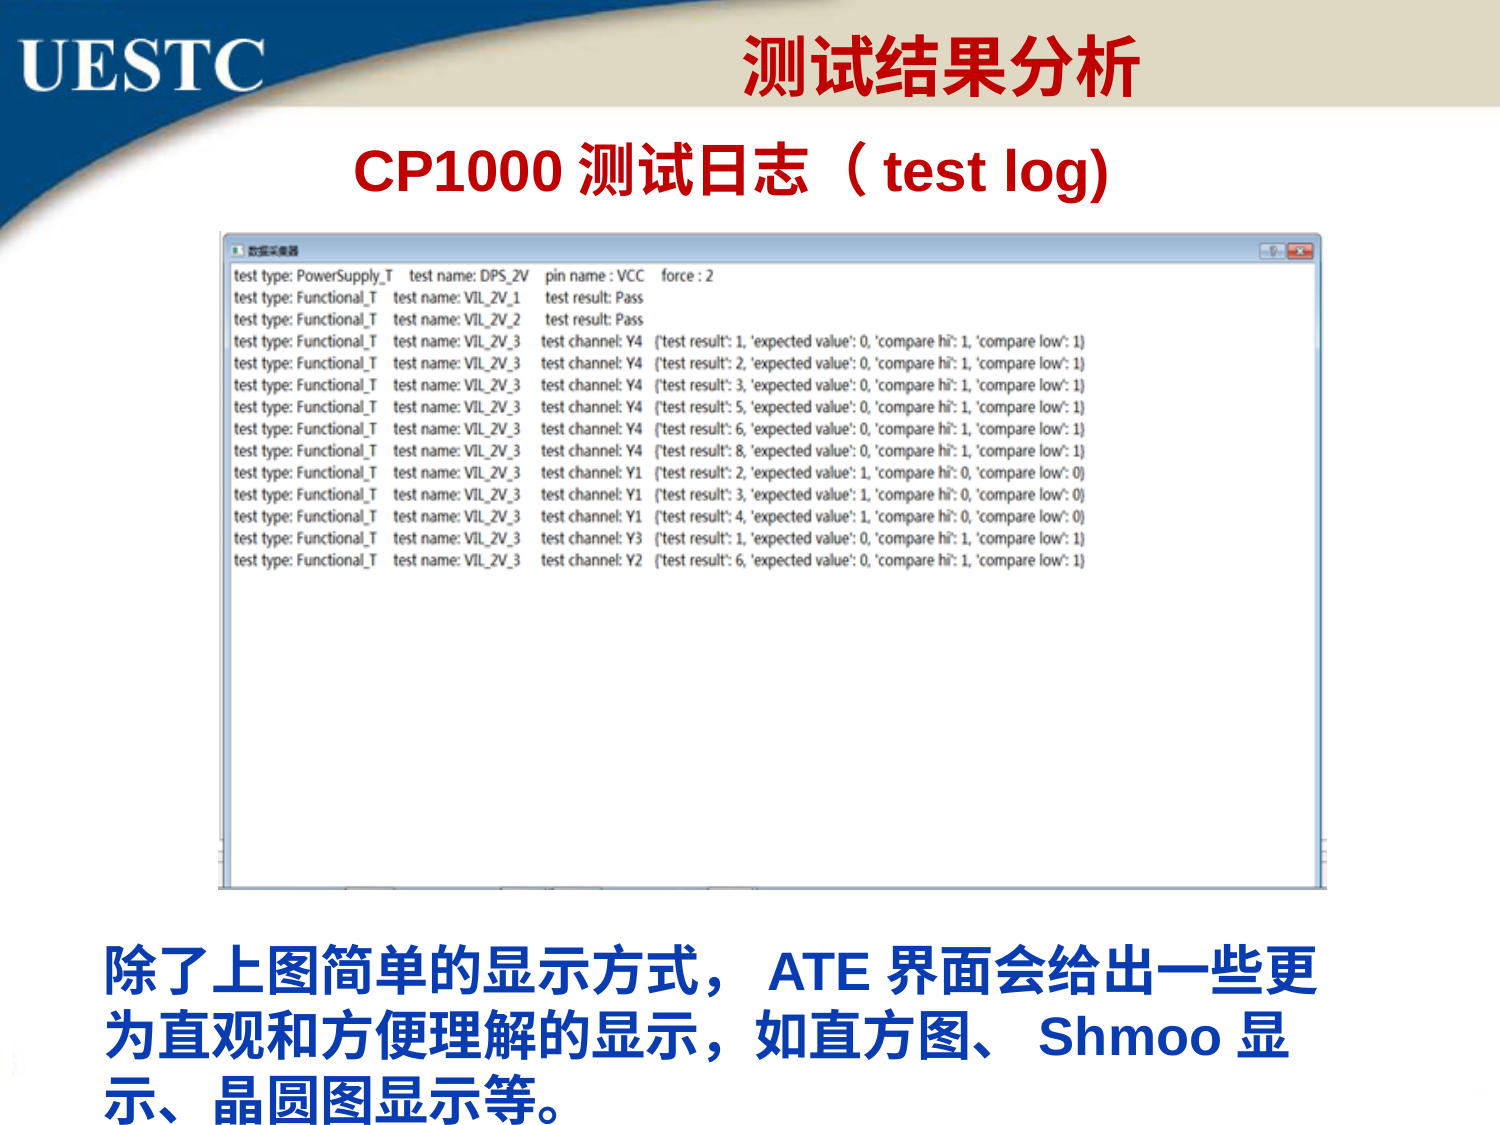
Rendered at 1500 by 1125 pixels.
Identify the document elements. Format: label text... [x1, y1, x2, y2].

picture [0, 0, 1500, 1125]
list 除了上图简单的显示方式，ATE界面会给出一些更为直观和方便理解的显示，如直方图、Shmoo显示、晶圆图显示等。 [88, 928, 1388, 1125]
title 测试结果分析 [726, 0, 1500, 114]
text_box CP1000测试日志（test log) [338, 125, 1125, 211]
